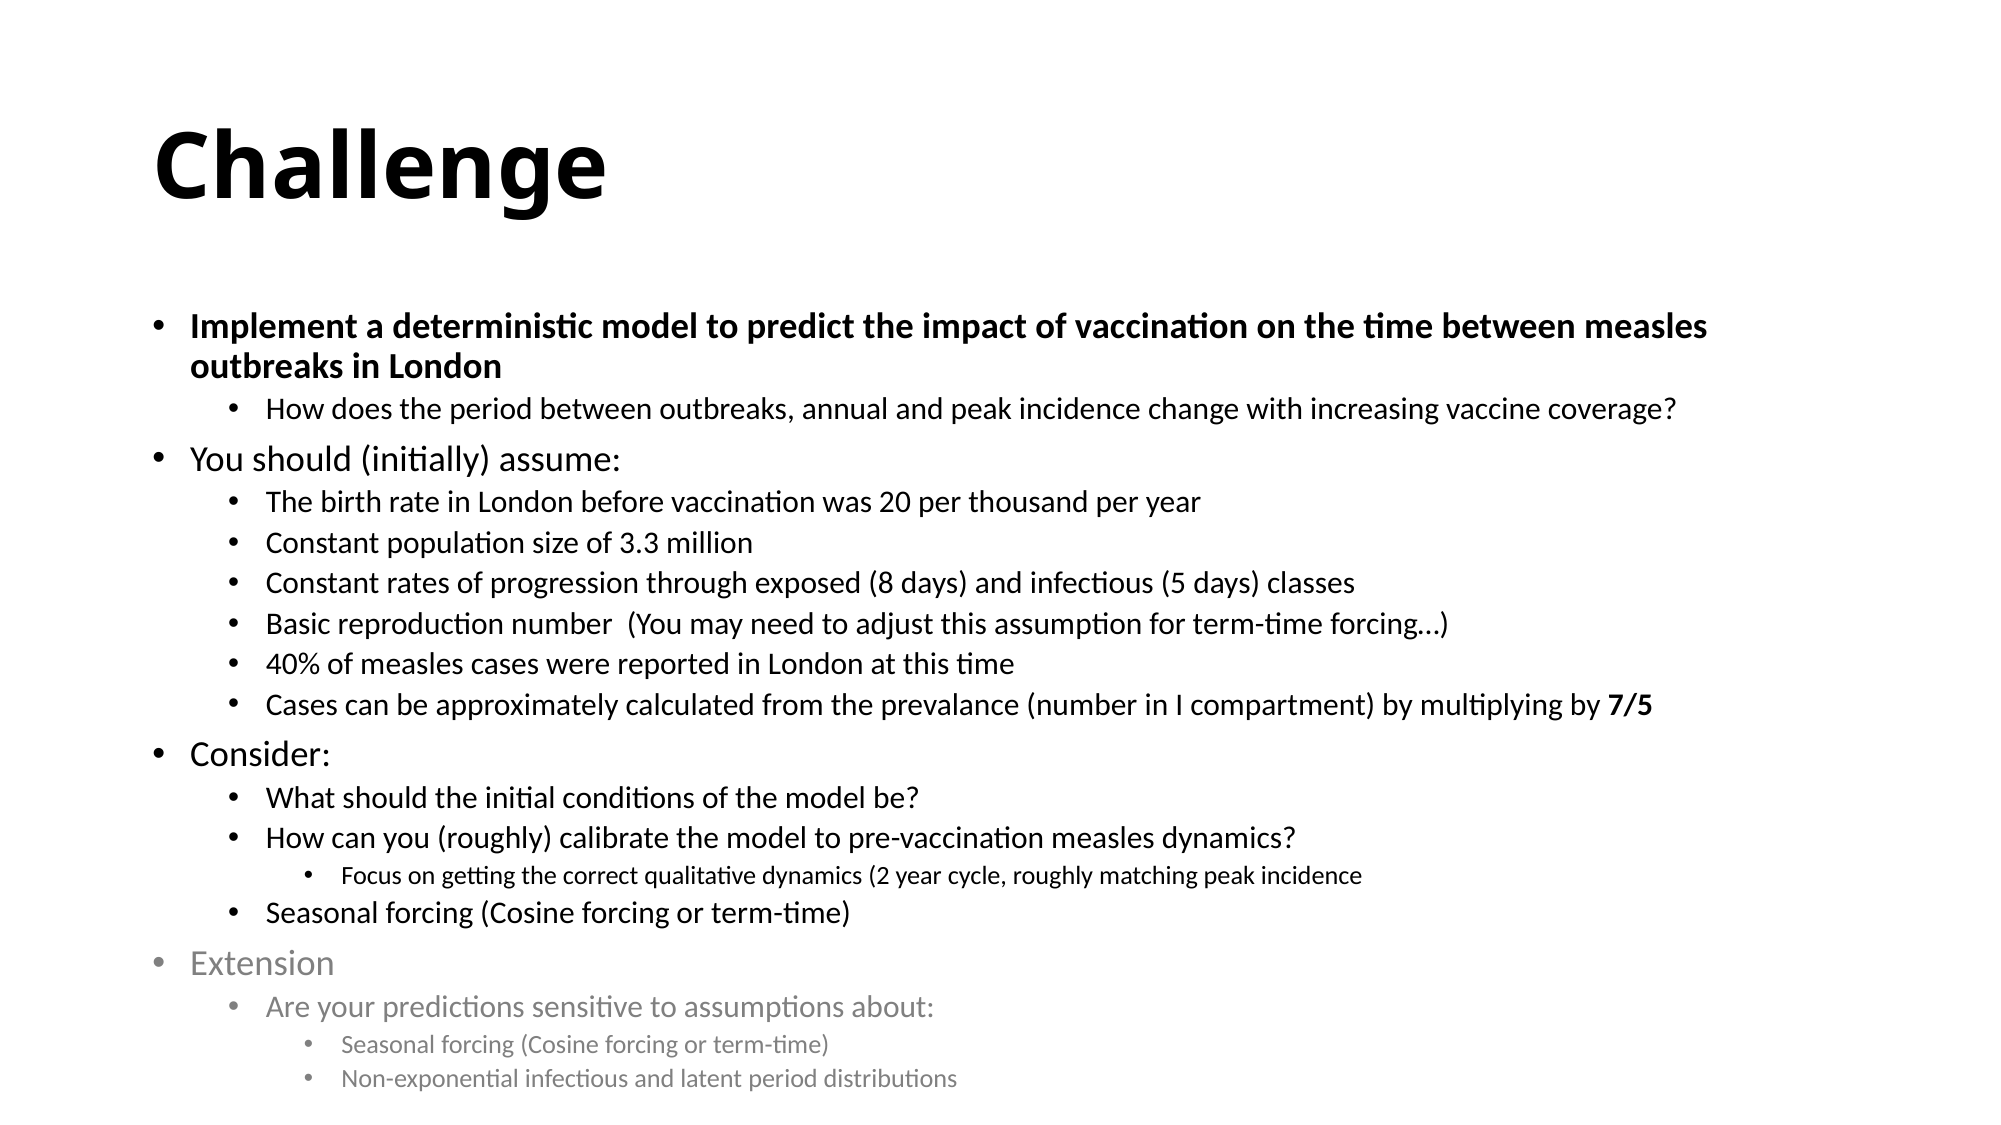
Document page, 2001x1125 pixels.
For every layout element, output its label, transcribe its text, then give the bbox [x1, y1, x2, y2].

title Challenge [137, 59, 1863, 278]
